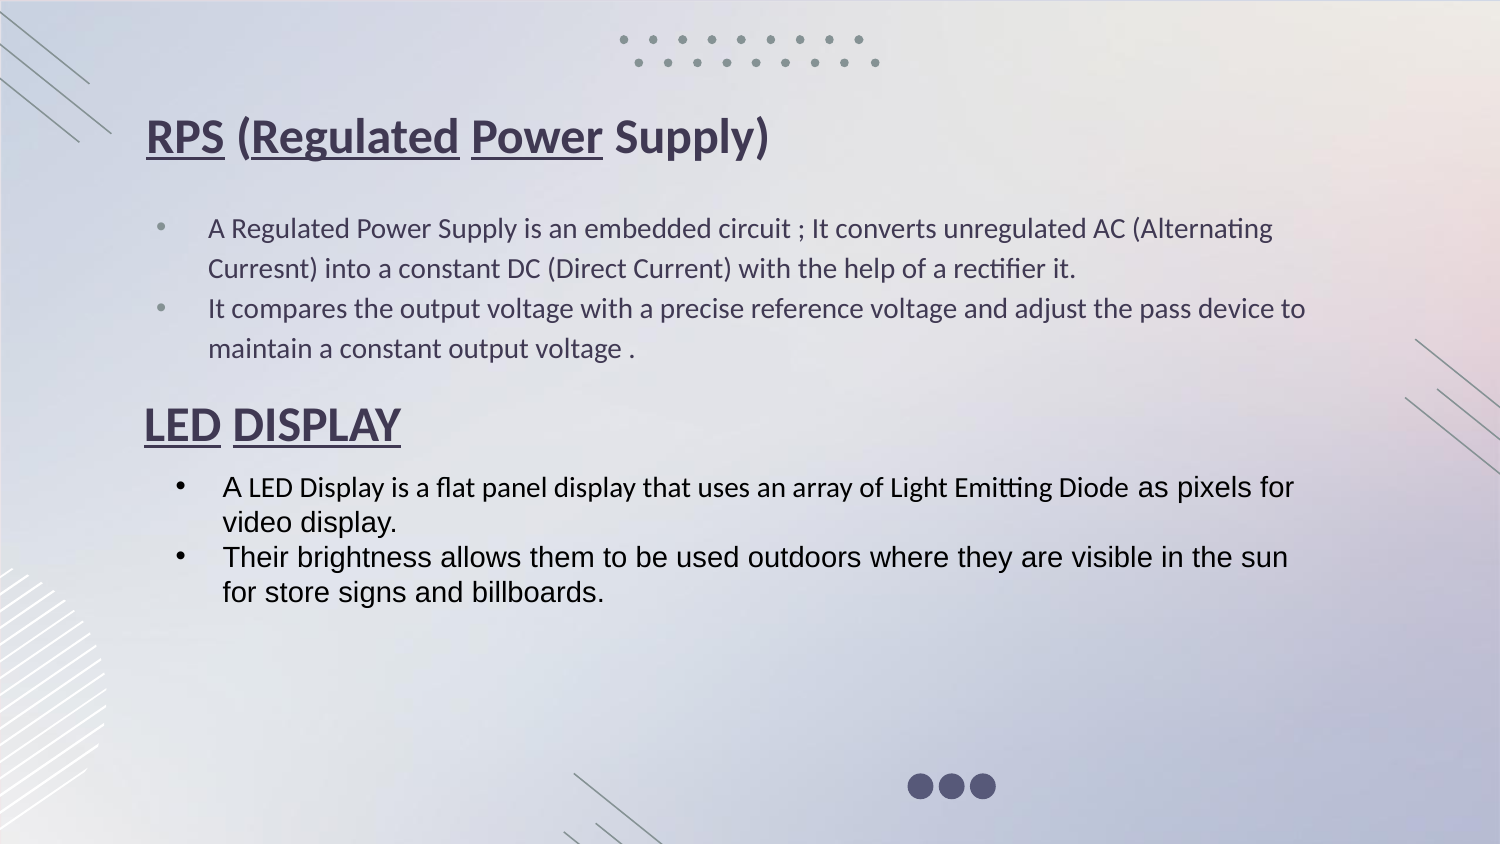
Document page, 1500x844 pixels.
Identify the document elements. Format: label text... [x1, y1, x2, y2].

text_box A LED Display is a flat panel display that uses an array of Light Emitting Diode as pixels for video display. Their brightness allows them to be used outdoors where they are visible in the sun for store signs and billboards. [160, 460, 1335, 651]
list A Regulated Power Supply is an embedded circuit ; It converts unregulated AC (Alternating Curresnt) into a constant DC (Direct Current) with the help of a rectifier it. It compares the output voltage with a precise reference voltage and adjust the pass device to maintain a constant output voltage . [118, 189, 1382, 384]
text_box LED DISPLAY [129, 384, 623, 459]
picture [2, 2, 1499, 844]
picture [2, 48, 51, 117]
title RPS (Regulated Power Supply) [51, 88, 865, 171]
